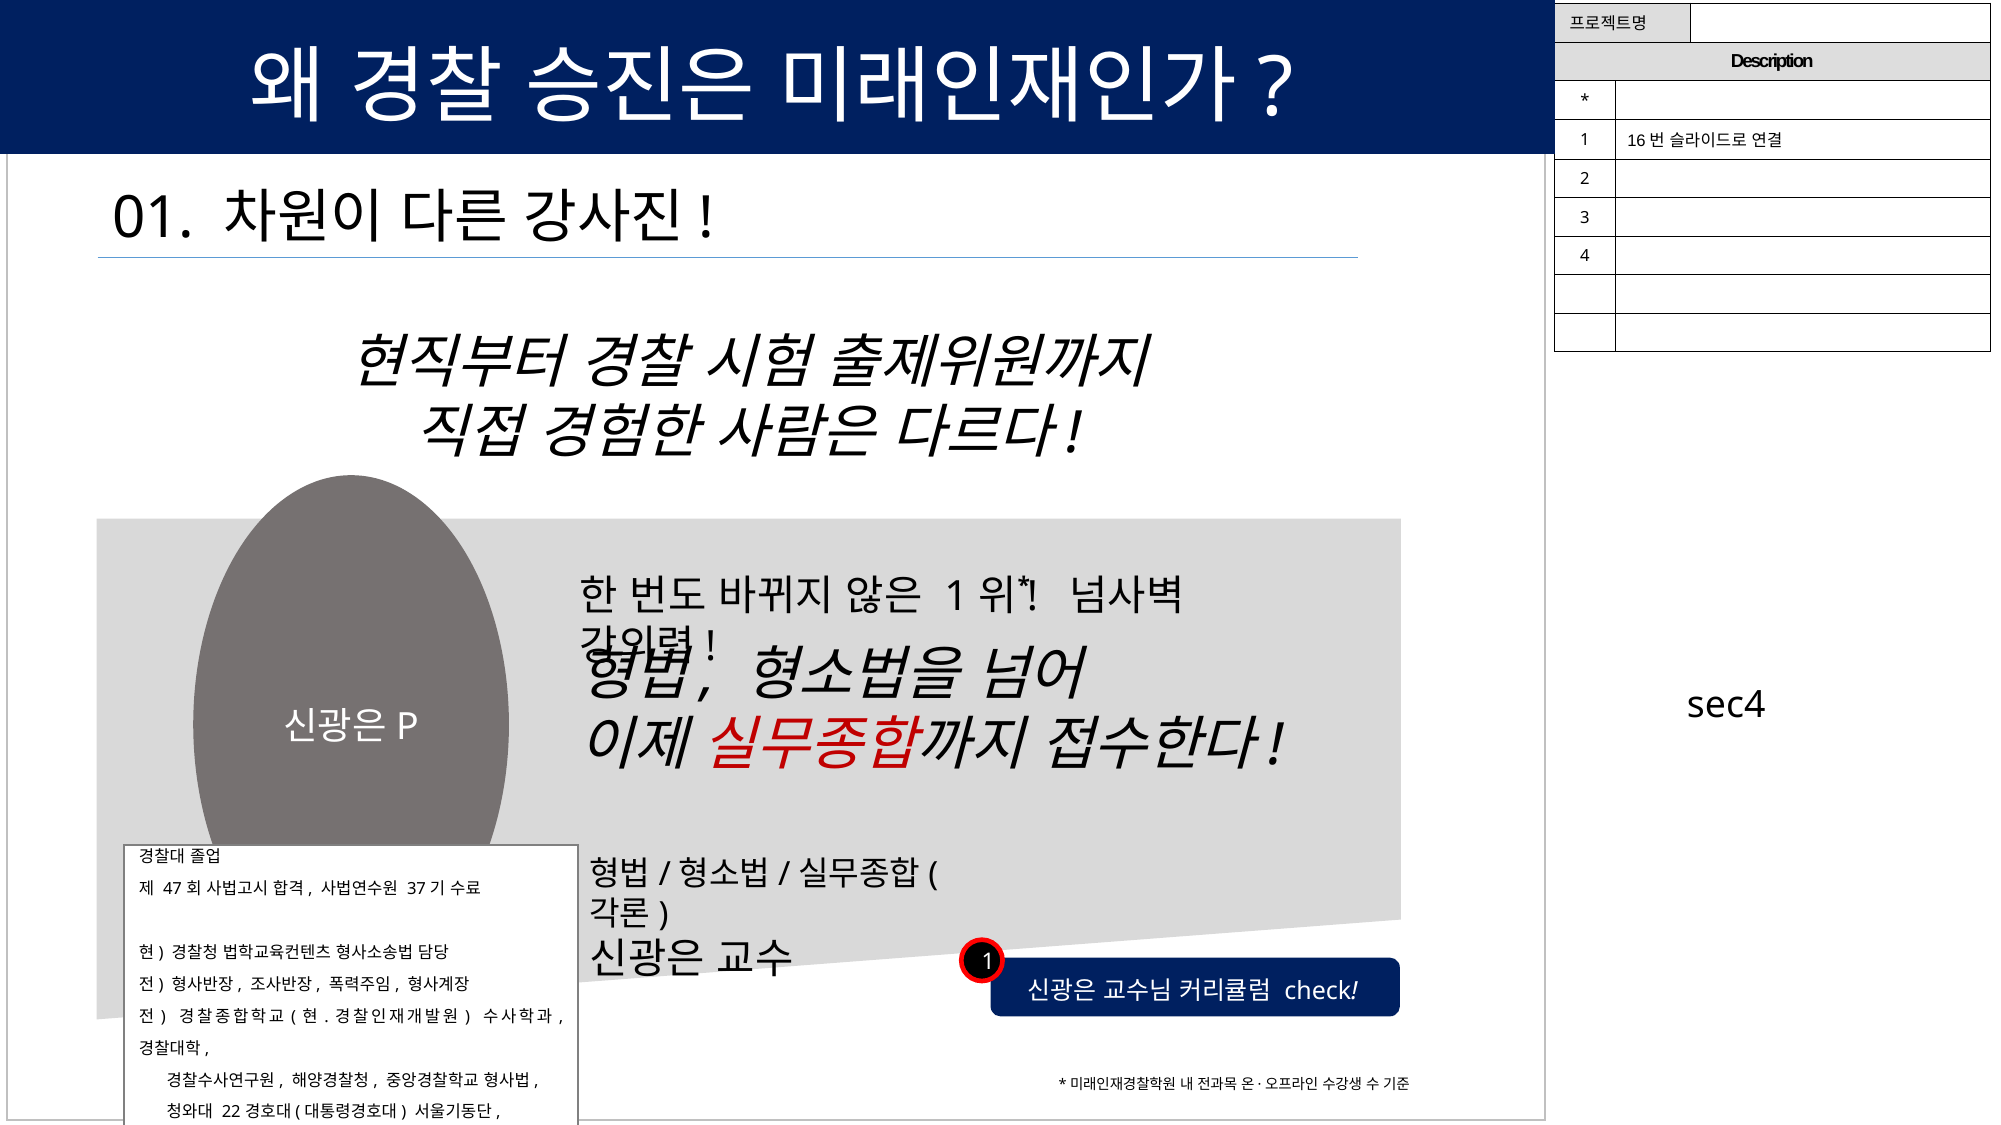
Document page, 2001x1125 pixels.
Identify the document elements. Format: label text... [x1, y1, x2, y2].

table_cell [1616, 160, 1990, 197]
text_box sec4 [1672, 672, 1781, 732]
text_box 왜 경찰 승진은 미래인재인가? [83, 24, 1461, 140]
table_cell [1616, 237, 1990, 274]
text_box [989, 956, 1401, 1018]
table_cell * [1555, 81, 1615, 119]
table_cell [1616, 81, 1990, 119]
table_cell [1555, 275, 1615, 313]
table_header [1691, 4, 1990, 42]
text_box *미래인재경찰학원 내 전과목 온·오프라인 수강생 수 기준 [1005, 1068, 1463, 1101]
text_box [0, 0, 1555, 154]
table_cell 4 [1555, 237, 1615, 274]
text_box 현직부터 경찰 시험 출제위원까지 직접 경험한 사람은 다르다! [278, 316, 1218, 472]
table_cell Description [1555, 43, 1990, 80]
table_cell [1555, 314, 1615, 351]
table_cell 2 [1555, 160, 1615, 197]
table_header 프로젝트명 [1555, 4, 1690, 42]
table_cell 1 [1555, 120, 1615, 159]
table_cell [1616, 314, 1990, 351]
table_cell [1616, 275, 1990, 313]
text_box 한 번도 바뀌지 않은 1위! 넘사벽 강의력! [564, 561, 1321, 628]
text_box [442, 518, 1401, 949]
text_box 1 [960, 938, 1004, 983]
table_cell 16번 슬라이드로 연결 [1616, 120, 1990, 159]
text_box * [1002, 563, 1046, 606]
table_cell 3 [1555, 198, 1615, 236]
text_box 형법, 형소법을 넘어 이제 실무종합까지 접수한다! [564, 628, 1461, 784]
text_box [96, 518, 260, 1020]
text_box 신광은 교수님 커리큘럼 check! [1001, 967, 1384, 1012]
text_box 형법/형소법/실무종합(각론) 신광은 교수 [579, 845, 1019, 990]
table_cell [1616, 198, 1990, 236]
text_box 경찰대 졸업 제 47회 사법고시 합격, 사법연수원 37기 수료 현) 경찰청 법학교육컨텐츠 형사소송법 담당 전) 형사반장, 조사반장, 폭력주임, 형사계장 전) 경찰종합학교(현.경찰인재개발원) 수사학과, 경찰대학, 경찰수사연구원, 해양경찰청, 중앙경찰학교 형사법, 청와대 22경호대(대통령경호대) 서울기동단, 청와대 101경비단, 경찰교육원 형사법, 서울 디지털대학 경찰학과 등 교수 전) 경찰청 채용시험 출제위원 전) 경찰공제회 경찰실무종합, 경찰실무Ⅱ 저자 [123, 844, 579, 1125]
text_box 신광은P [192, 474, 510, 844]
text_box 01. 차원이 다른 강사진! [97, 172, 1354, 257]
